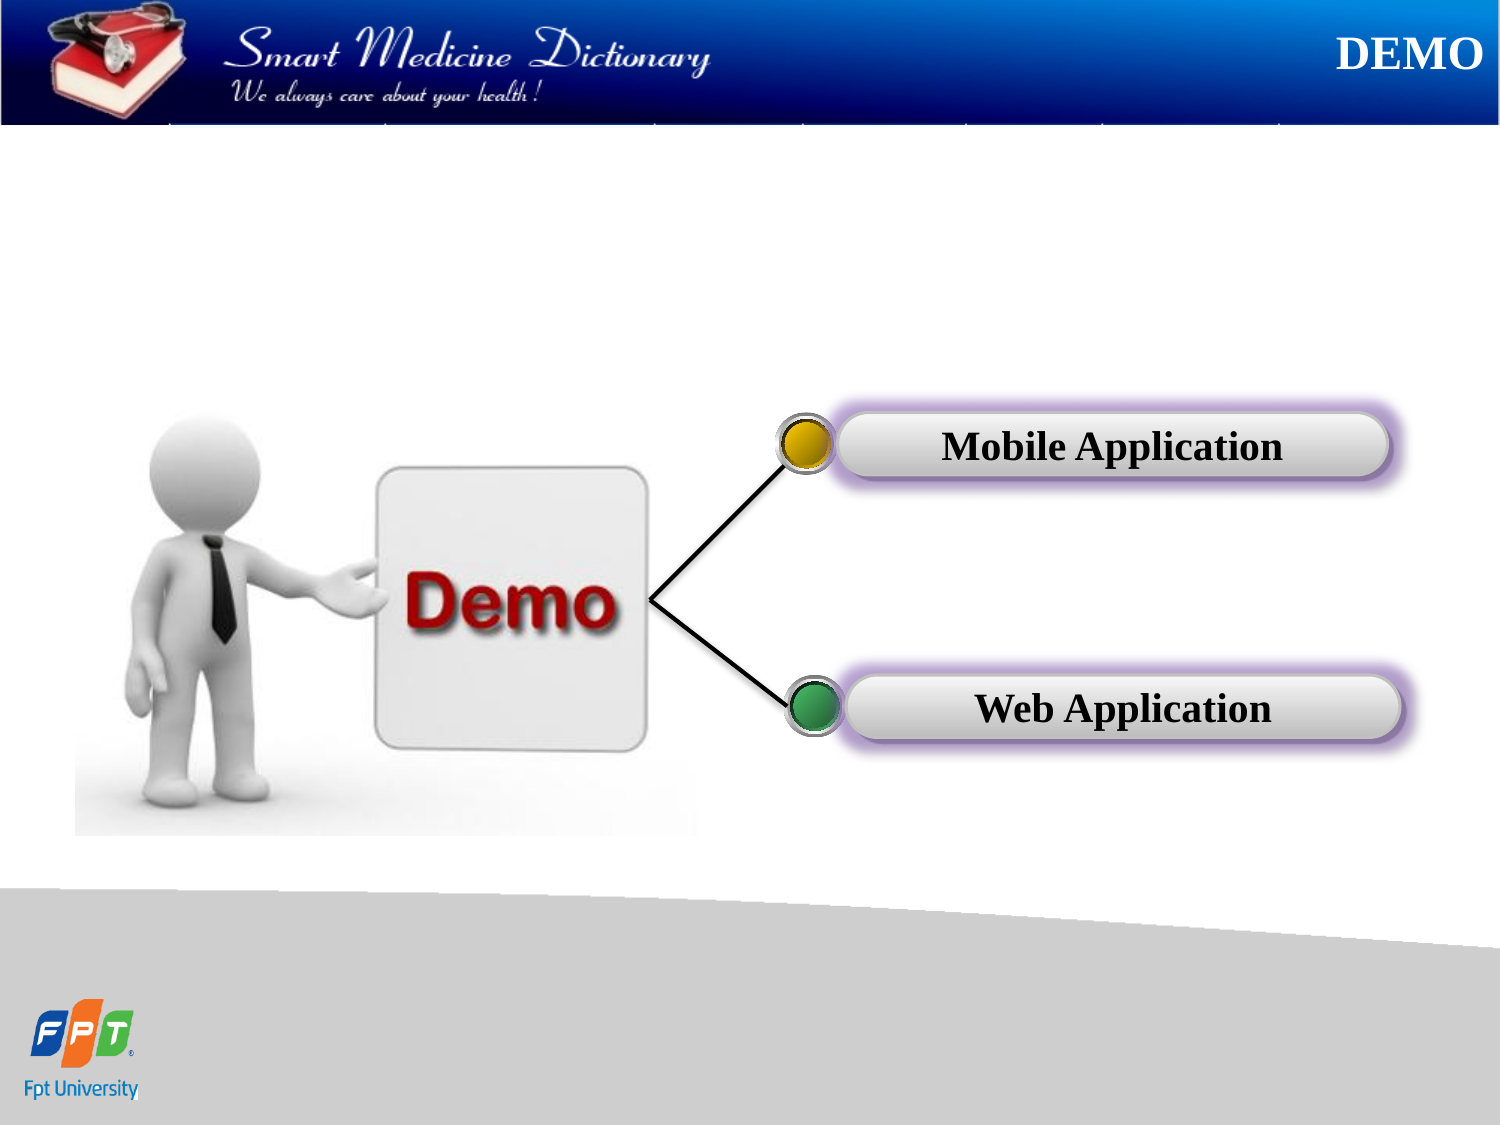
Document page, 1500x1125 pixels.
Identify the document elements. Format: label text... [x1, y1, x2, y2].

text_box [774, 412, 838, 476]
text_box Web Application [852, 674, 1400, 738]
text_box Mobile Application [841, 412, 1388, 475]
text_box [649, 465, 785, 601]
picture [74, 387, 697, 837]
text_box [649, 605, 788, 707]
picture [0, 849, 1500, 1125]
picture [0, 0, 1500, 126]
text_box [783, 674, 847, 738]
